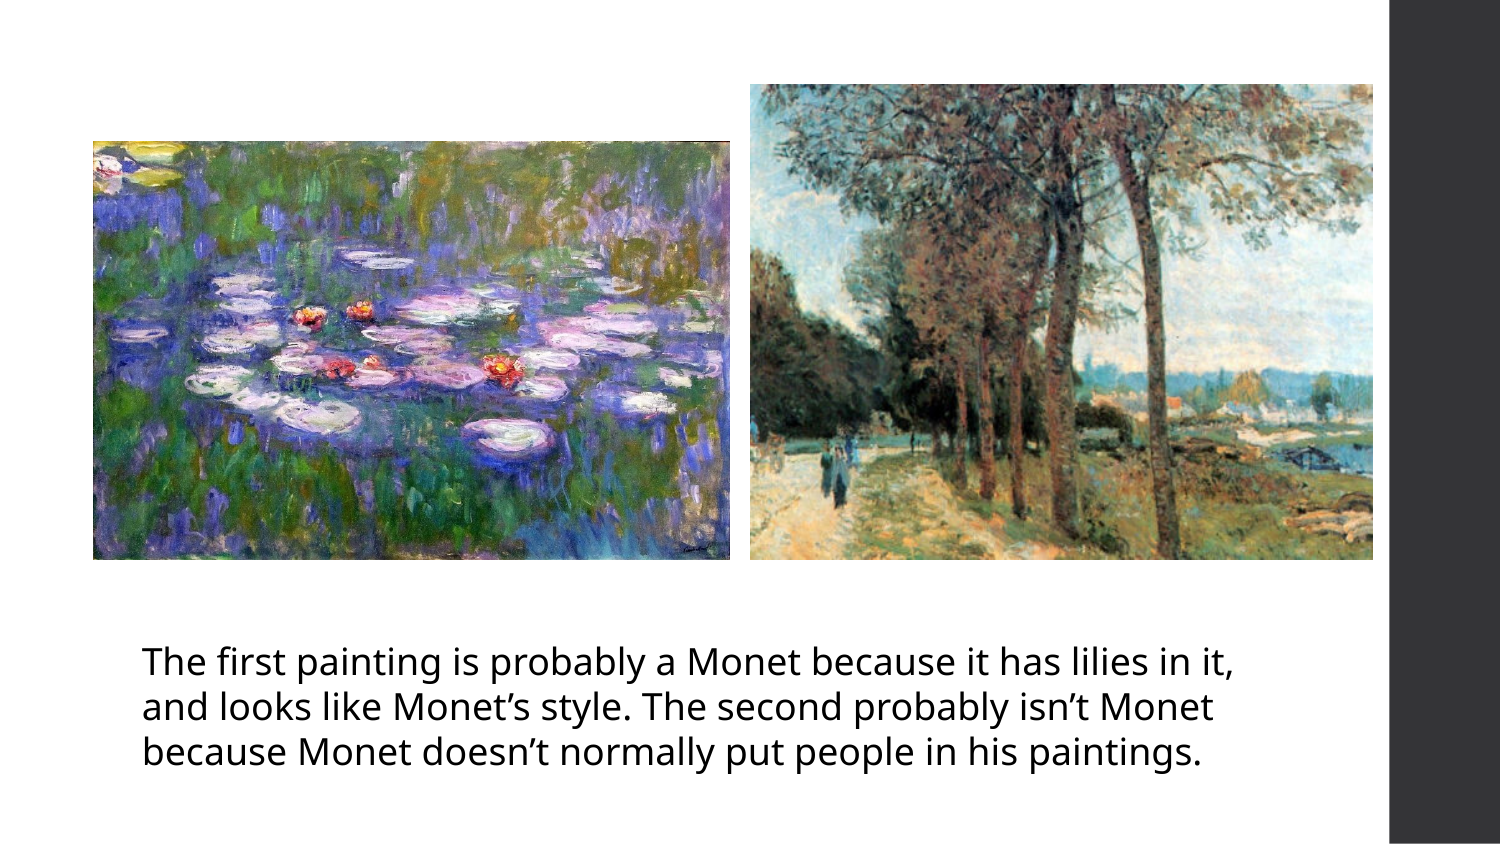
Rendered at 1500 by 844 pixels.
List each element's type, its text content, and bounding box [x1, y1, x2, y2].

text_box The first painting is probably a Monet because it has lilies in it, and looks like Monet’s style. The second probably isn’t Monet because Monet doesn’t normally put people in his paintings. [126, 622, 1276, 788]
picture [749, 84, 1373, 561]
picture [93, 141, 730, 561]
